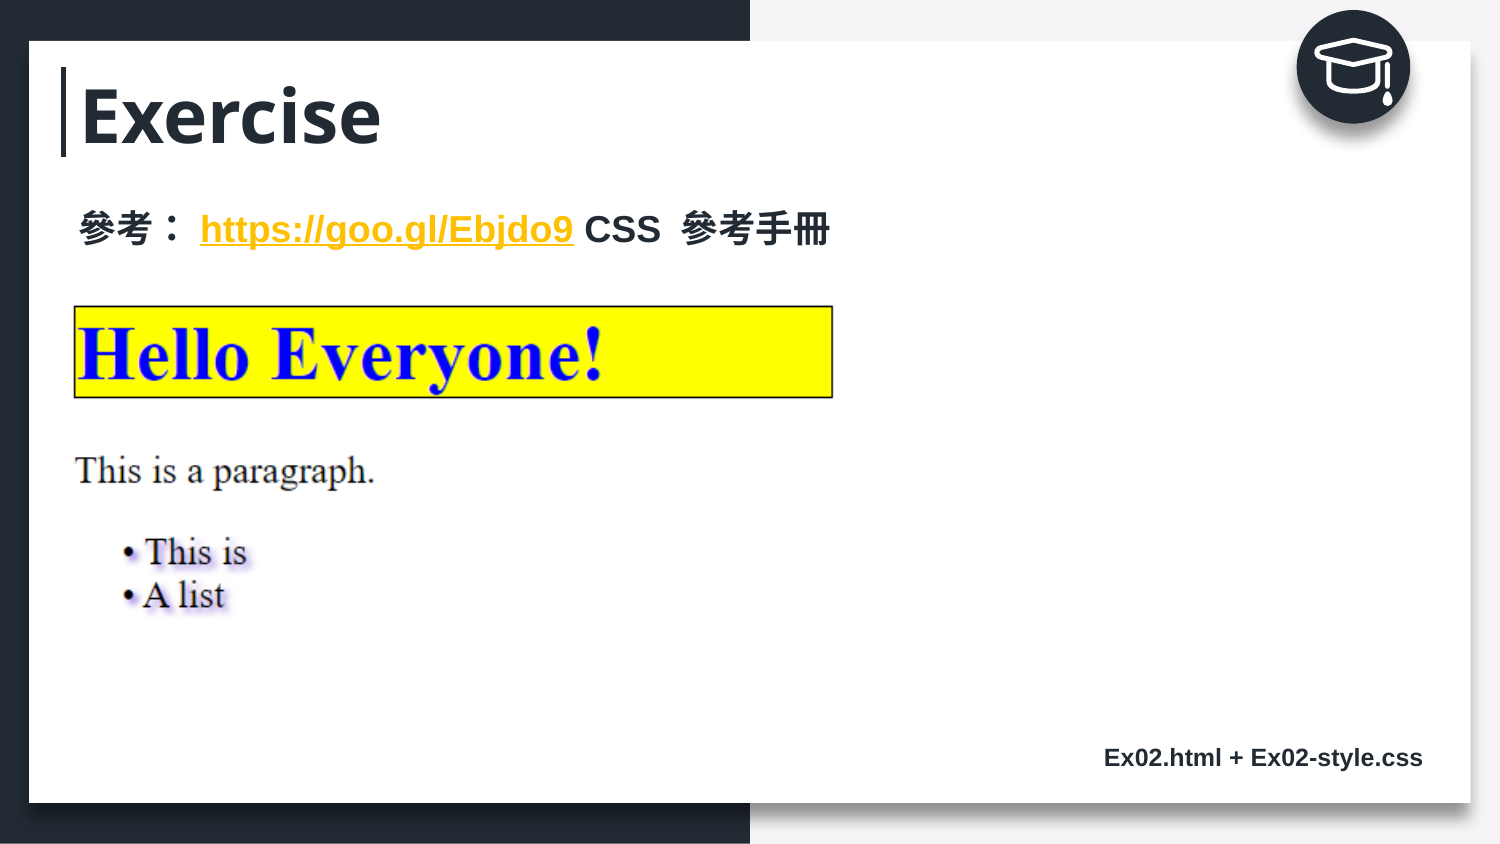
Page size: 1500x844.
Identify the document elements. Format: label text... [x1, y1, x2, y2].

text_box 參考：https://goo.gl/Ebjdo9 CSS 參考手冊 [63, 197, 1469, 258]
text_box Exercise [64, 61, 399, 167]
text_box Ex02.html + Ex02-style.css [1089, 733, 1440, 779]
picture [63, 290, 838, 622]
